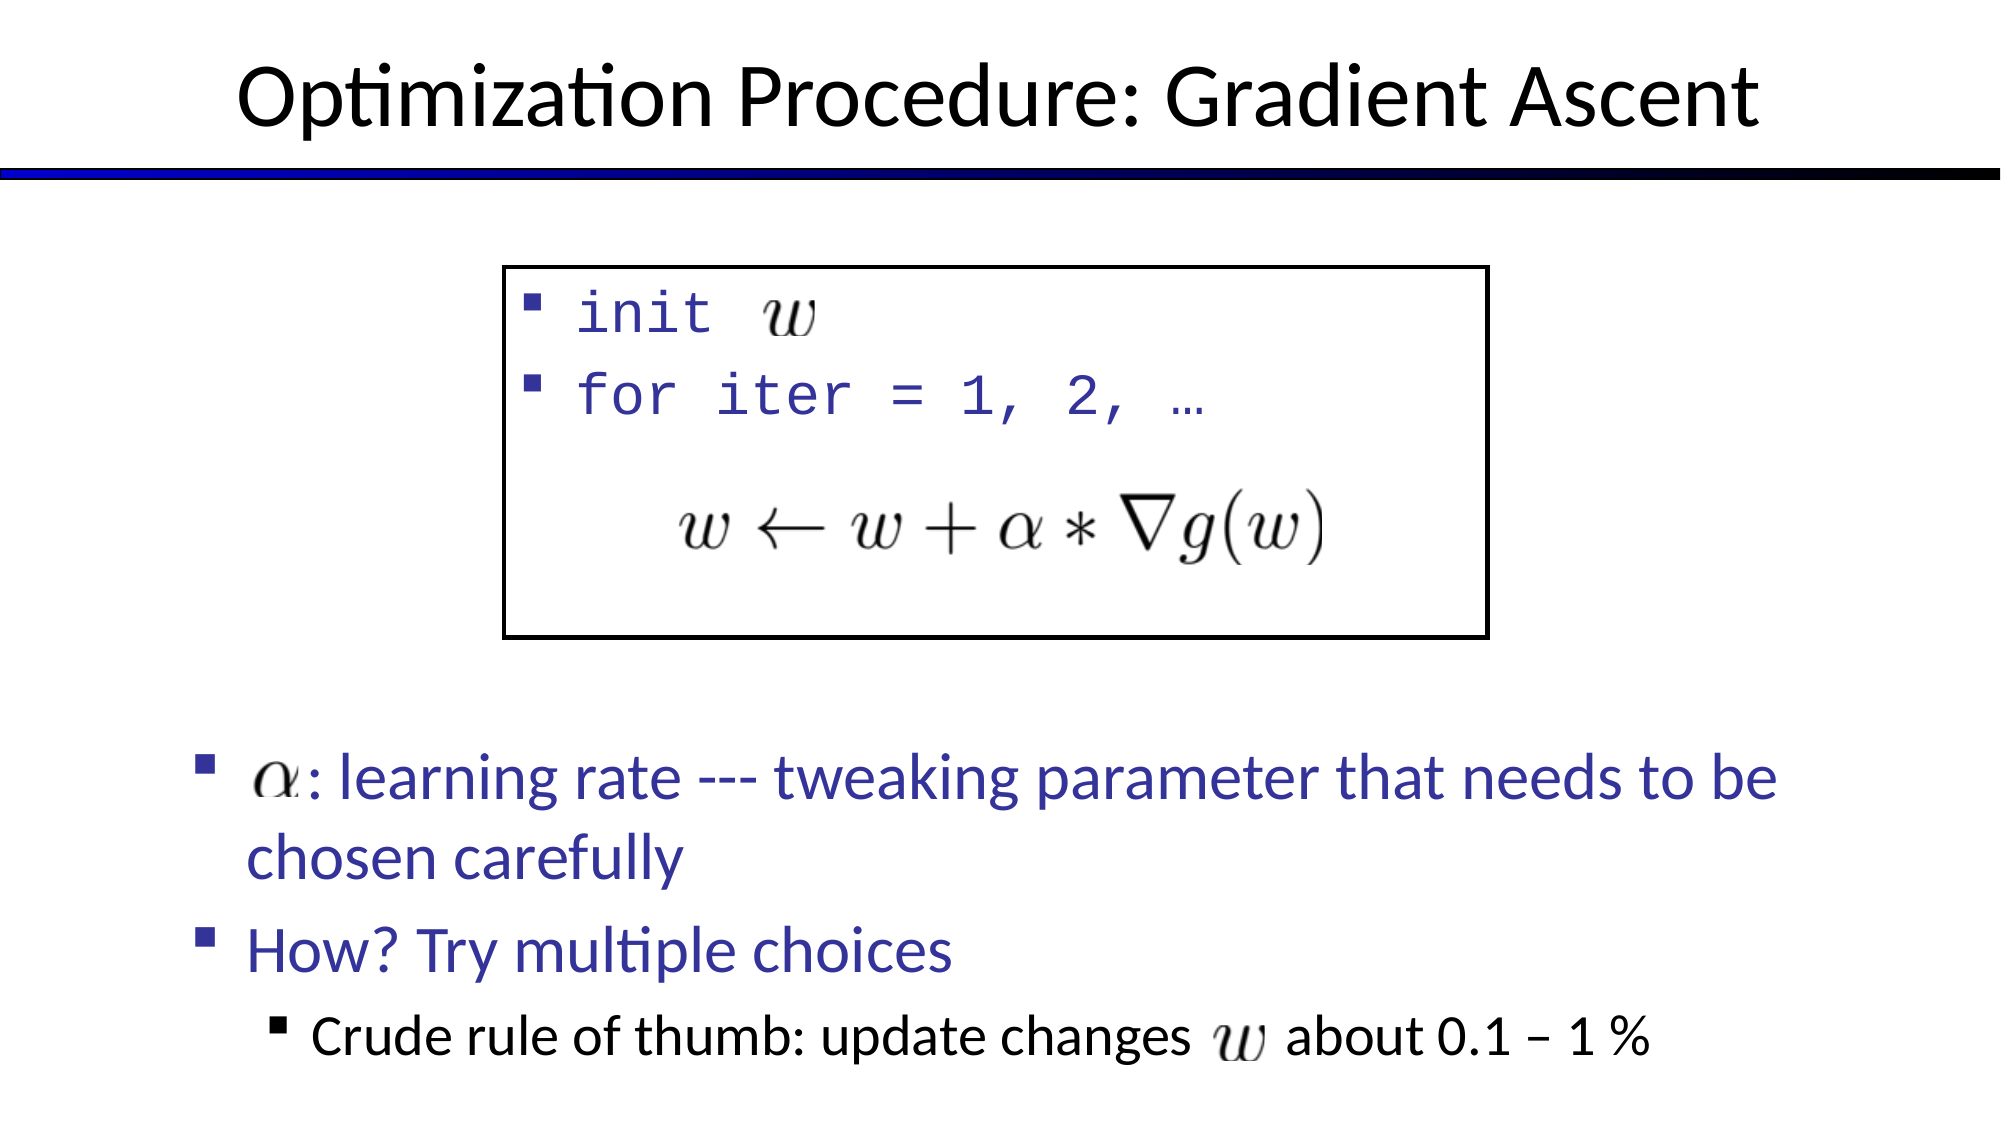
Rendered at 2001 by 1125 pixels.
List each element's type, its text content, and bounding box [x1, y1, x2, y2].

picture [762, 299, 815, 336]
picture [252, 761, 299, 797]
picture [1212, 1024, 1265, 1061]
text_box : learning rate --- tweaking parameter that needs to be chosen carefully How? Try multiple choices Crude rule of thumb: update changes about 0.1 – 1 % [174, 725, 1938, 1096]
list init for iter = 1, 2, … [503, 266, 1488, 638]
picture [677, 487, 1323, 565]
title Optimization Procedure: Gradient Ascent [0, 0, 2000, 184]
